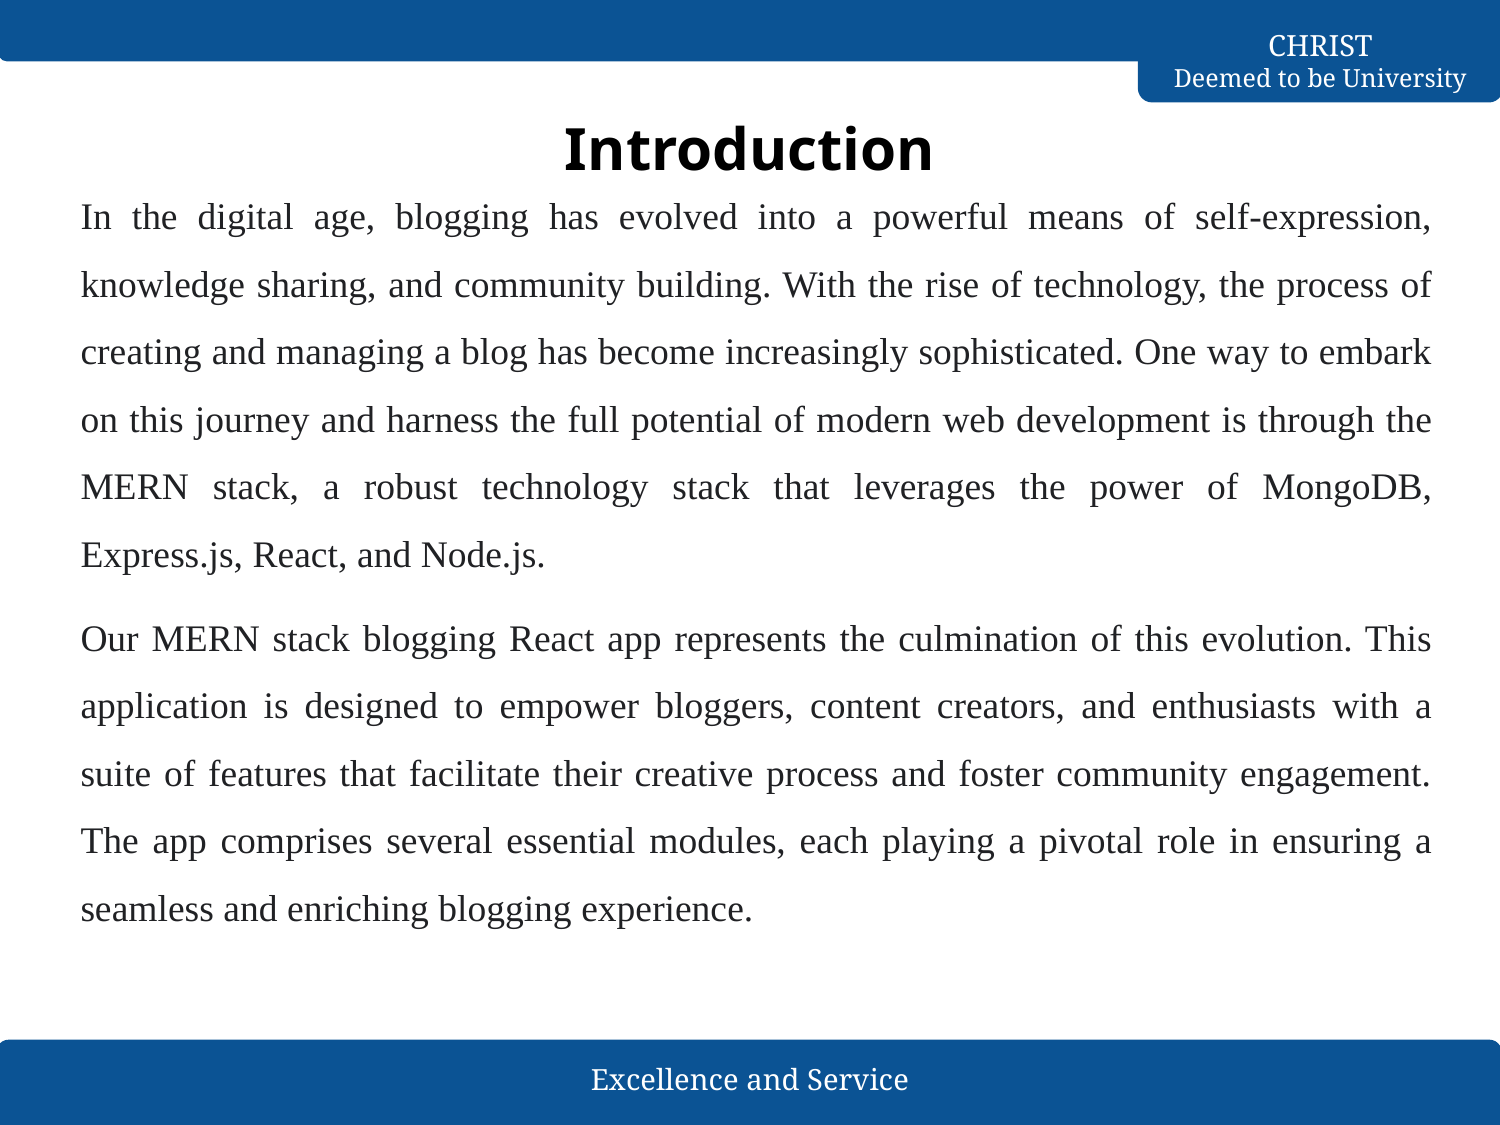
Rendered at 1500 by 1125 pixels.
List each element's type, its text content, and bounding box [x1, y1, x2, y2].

list In the digital age, blogging has evolved into a powerful means of self-expression, knowledge sharing, and community building. With the rise of technology, the process of creating and managing a blog has become increasingly sophisticated. One way to embark on this journey and harness the full potential of modern web development is through the MERN stack, a robust technology stack that leverages the power of MongoDB, Express.js, React, and Node.js. Our MERN stack blogging React app represents the culmination of this evolution. This application is designed to empower bloggers, content creators, and enthusiasts with a suite of features that facilitate their creative process and foster community engagement. The app comprises several essential modules, each playing a pivotal role in ensuring a seamless and enriching blogging experience. [51, 154, 1449, 1000]
title Introduction [51, 97, 1449, 154]
